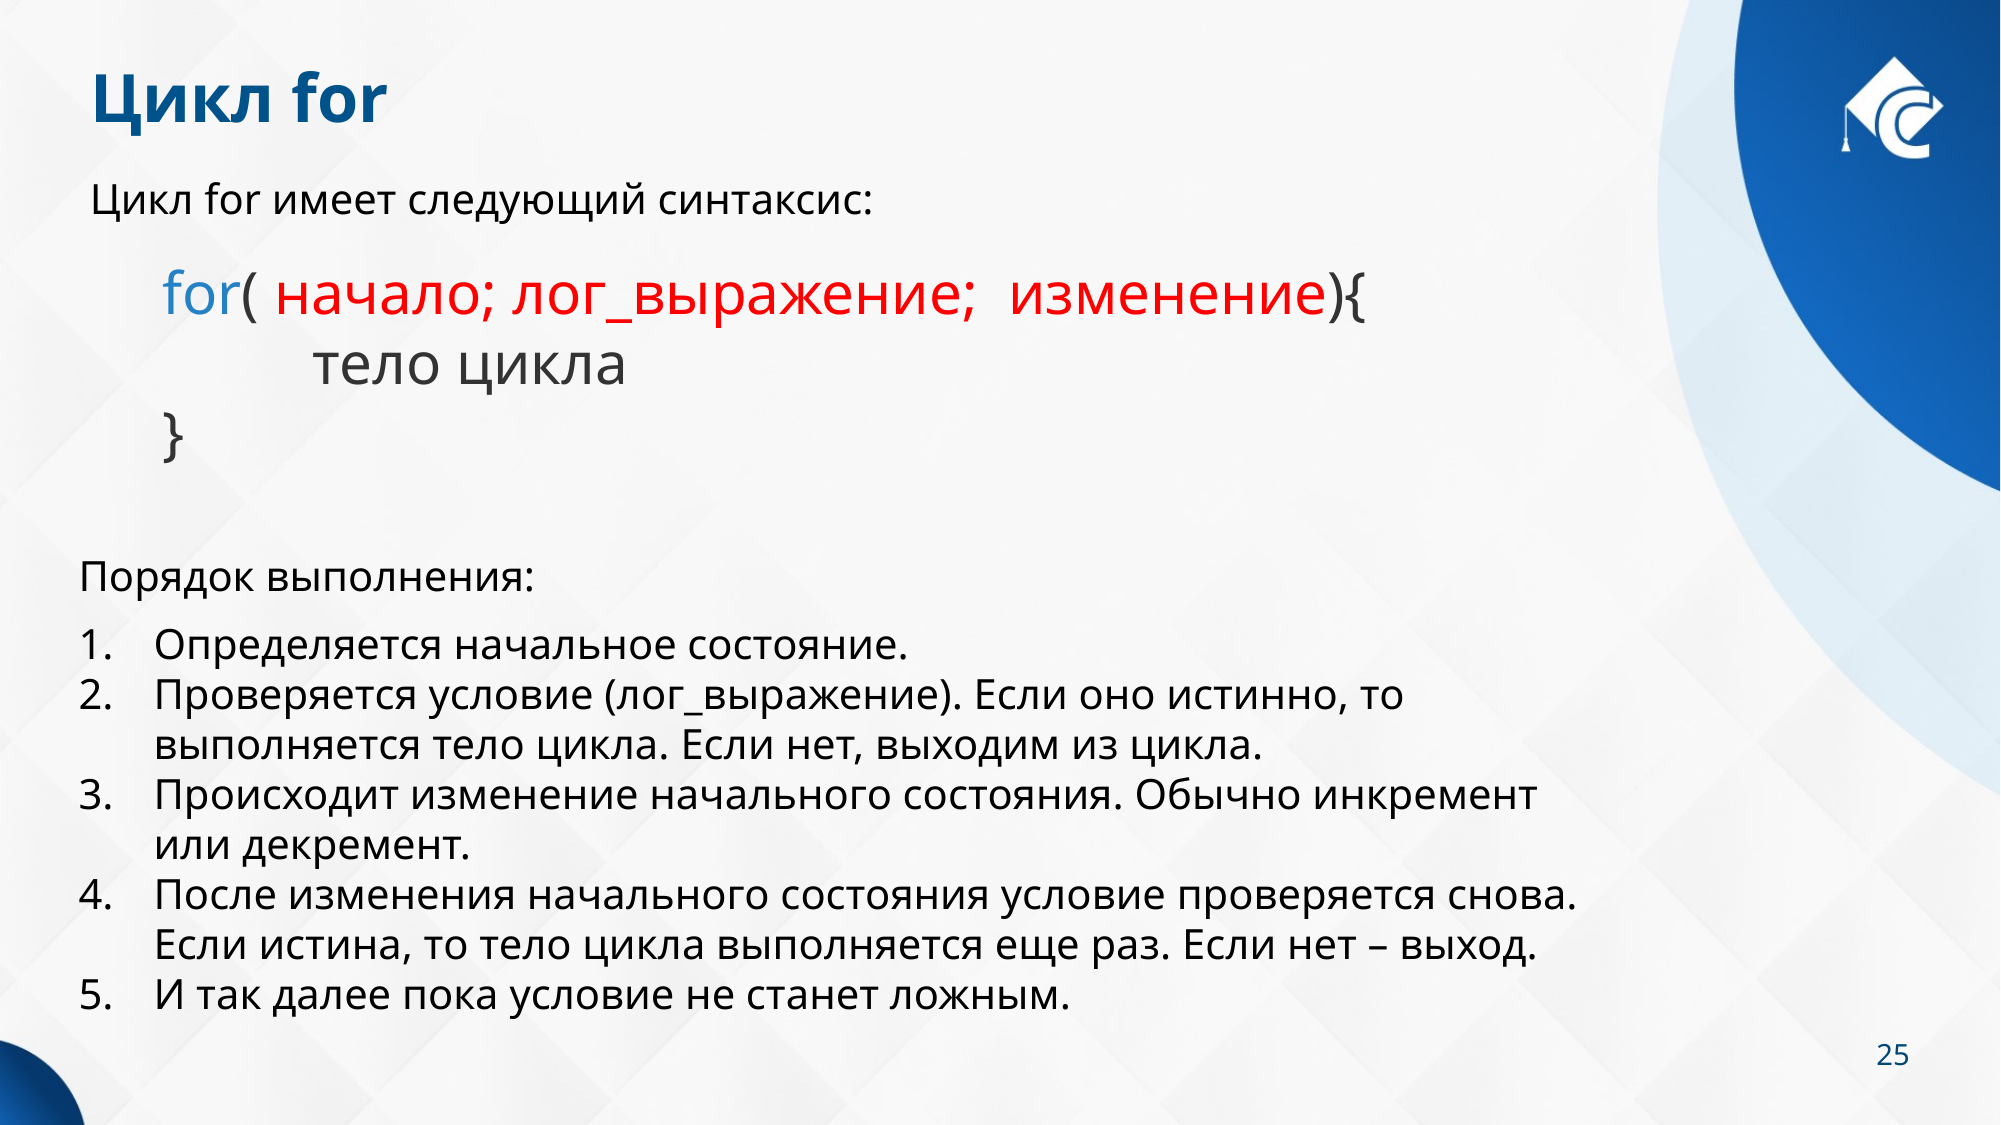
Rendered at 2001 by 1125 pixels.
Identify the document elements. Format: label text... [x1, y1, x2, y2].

text_box Определяется начальное состояние. Проверяется условие (лог_выражение). Если оно истинно, то выполняется тело цикла. Если нет, выходим из цикла. Происходит изменение начального состояния. Обычно инкремент или декремент. После изменения начального состояния условие проверяется снова. Если истина, то тело цикла выполняется еще раз. Если нет – выход. И так далее пока условие не станет ложным. [63, 610, 1611, 1076]
title Цикл for [75, 38, 1611, 164]
picture [0, 0, 2001, 1125]
text_box Цикл for имеет следующий синтаксис: [75, 165, 1622, 231]
slide_number 25 [1806, 1026, 1925, 1086]
text_box Порядок выполнения: [63, 542, 1611, 608]
text_box for( начало; лог_выражение; изменение){ тело цикла } [147, 248, 1550, 474]
